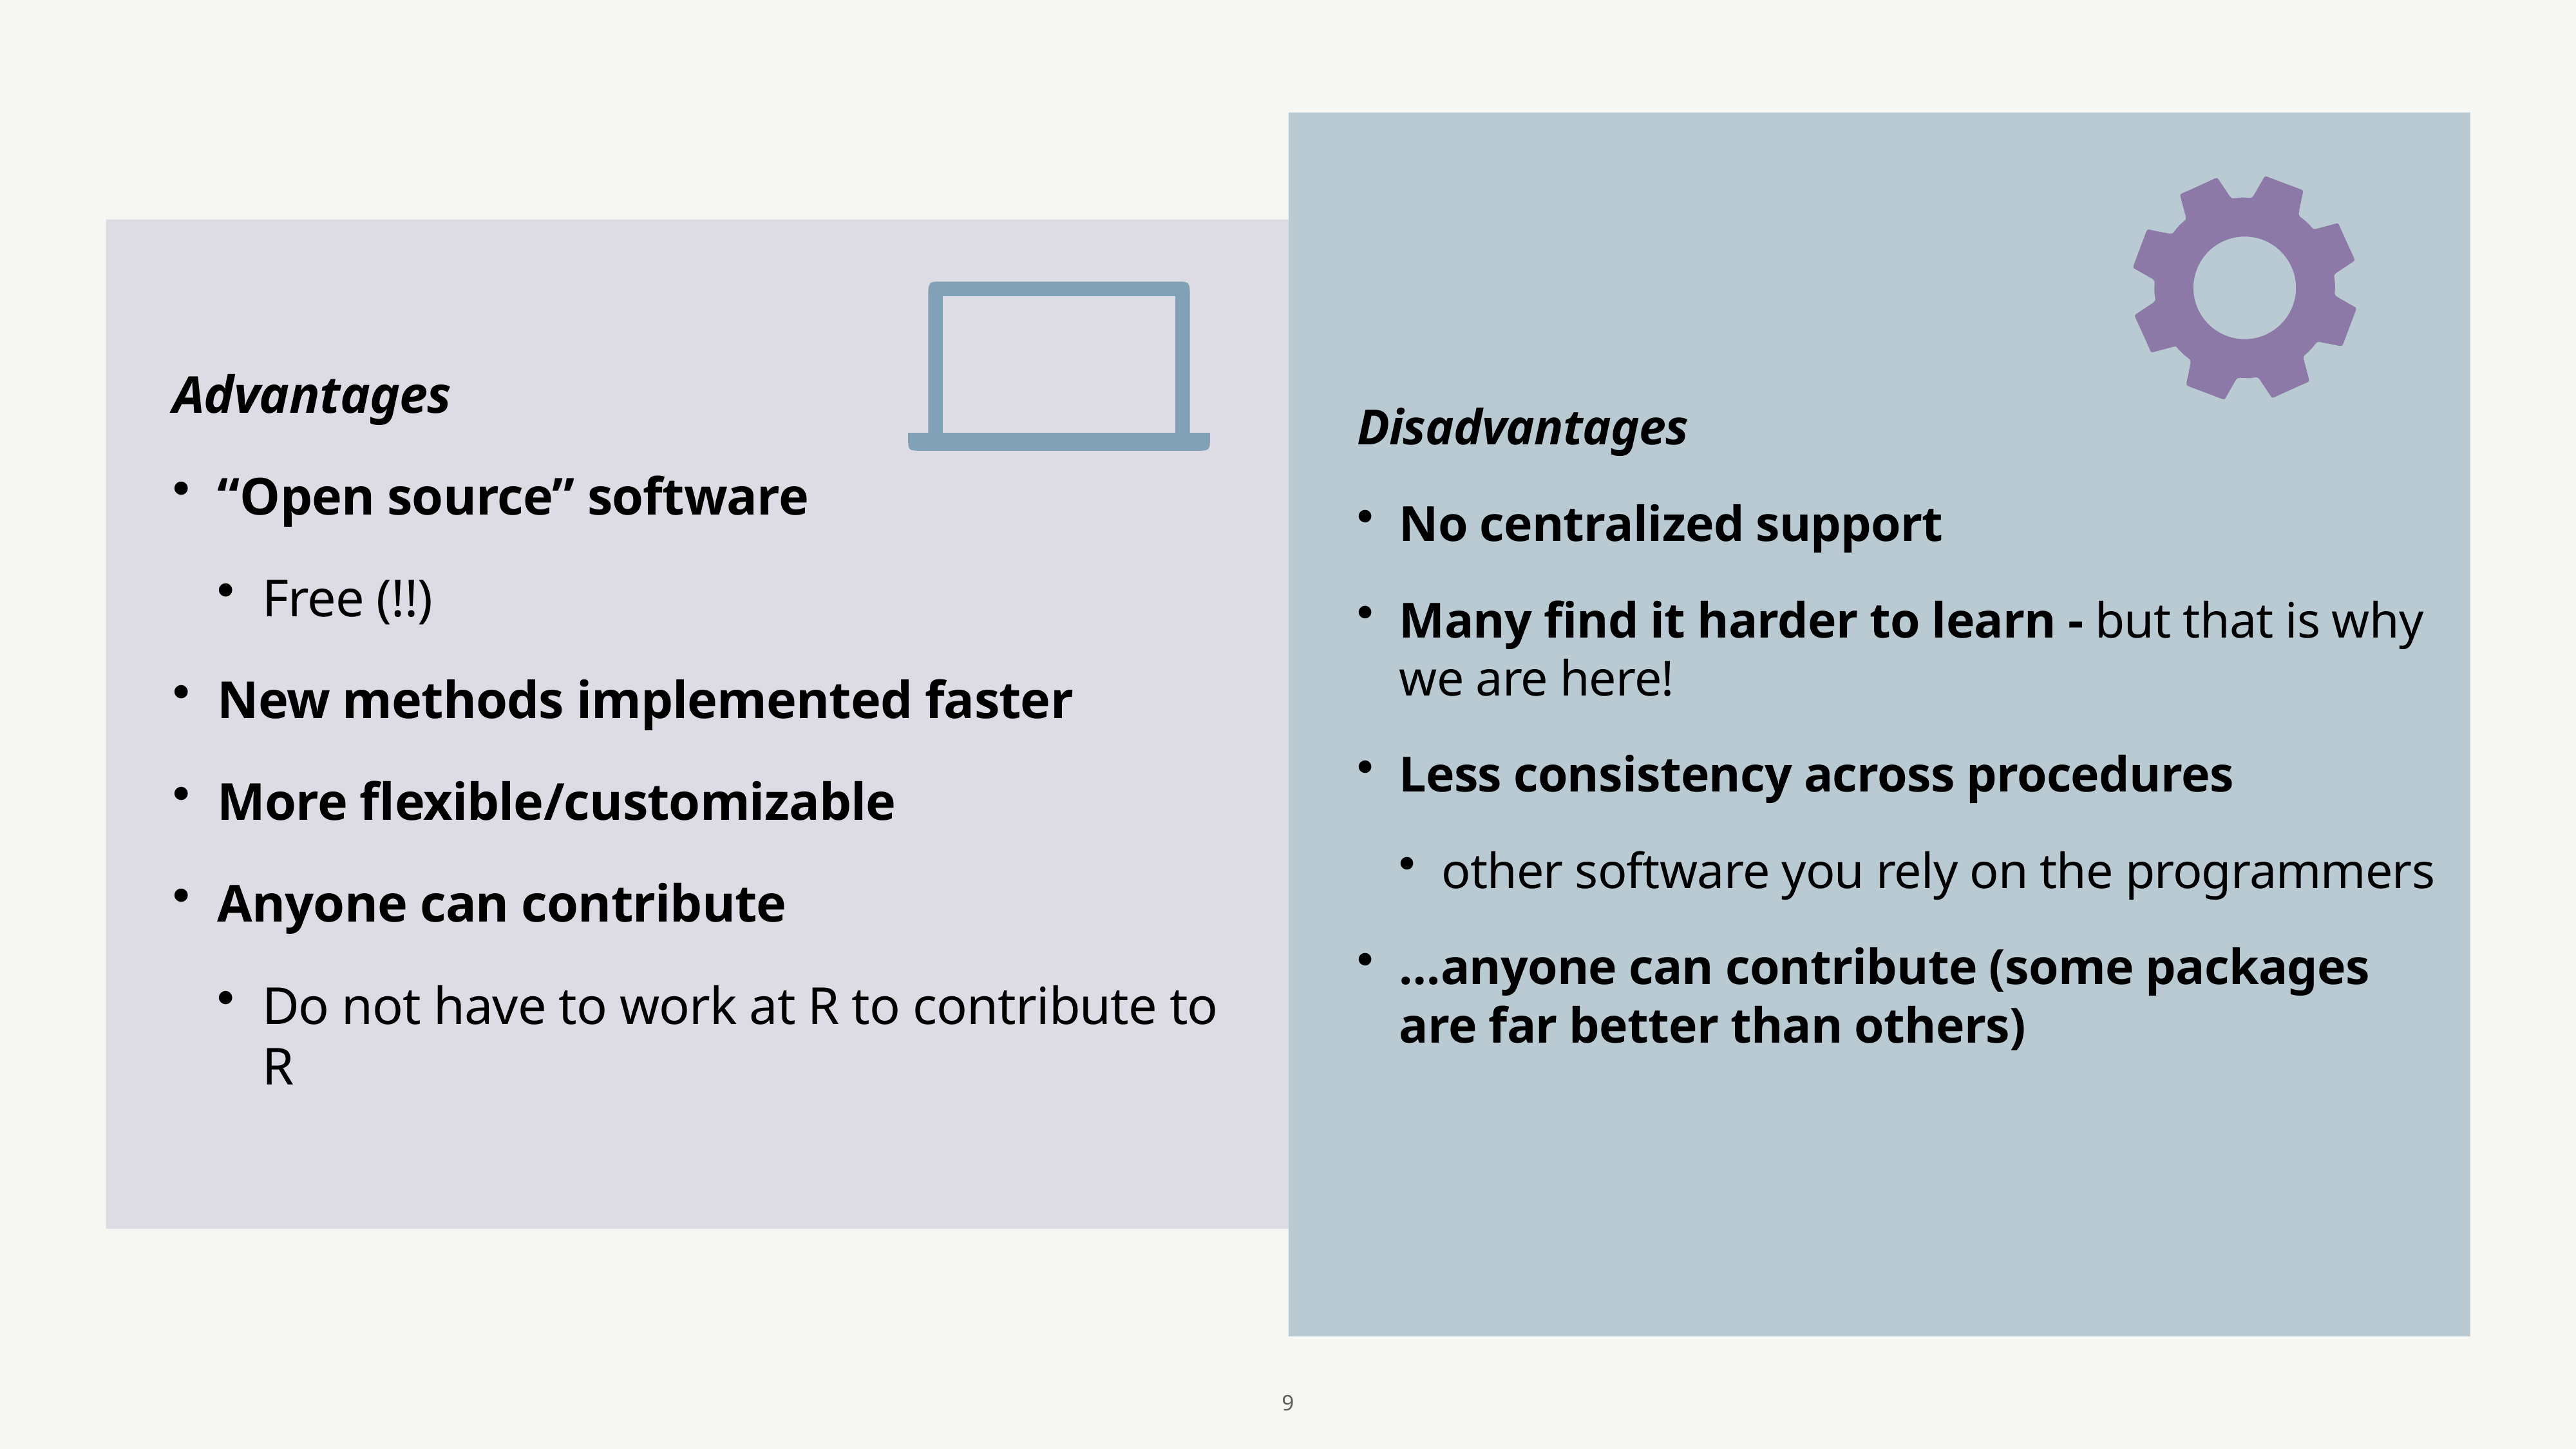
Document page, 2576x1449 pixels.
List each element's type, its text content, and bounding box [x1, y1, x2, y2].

text_box [2133, 176, 2356, 399]
list Disadvantages No centralized support Many find it harder to learn - but that is why we are here! Less consistency across procedures other software you rely on the programmers …anyone can contribute (some packages are far better than others) [1351, 358, 2457, 1091]
text_box [908, 281, 1210, 451]
text_box Advantages “Open source” software Free (!!) New methods implemented faster More flexible/customizable Anyone can contribute Do not have to work at R to contribute to R [167, 354, 1225, 1103]
slide_number 9 [1275, 1387, 1301, 1424]
